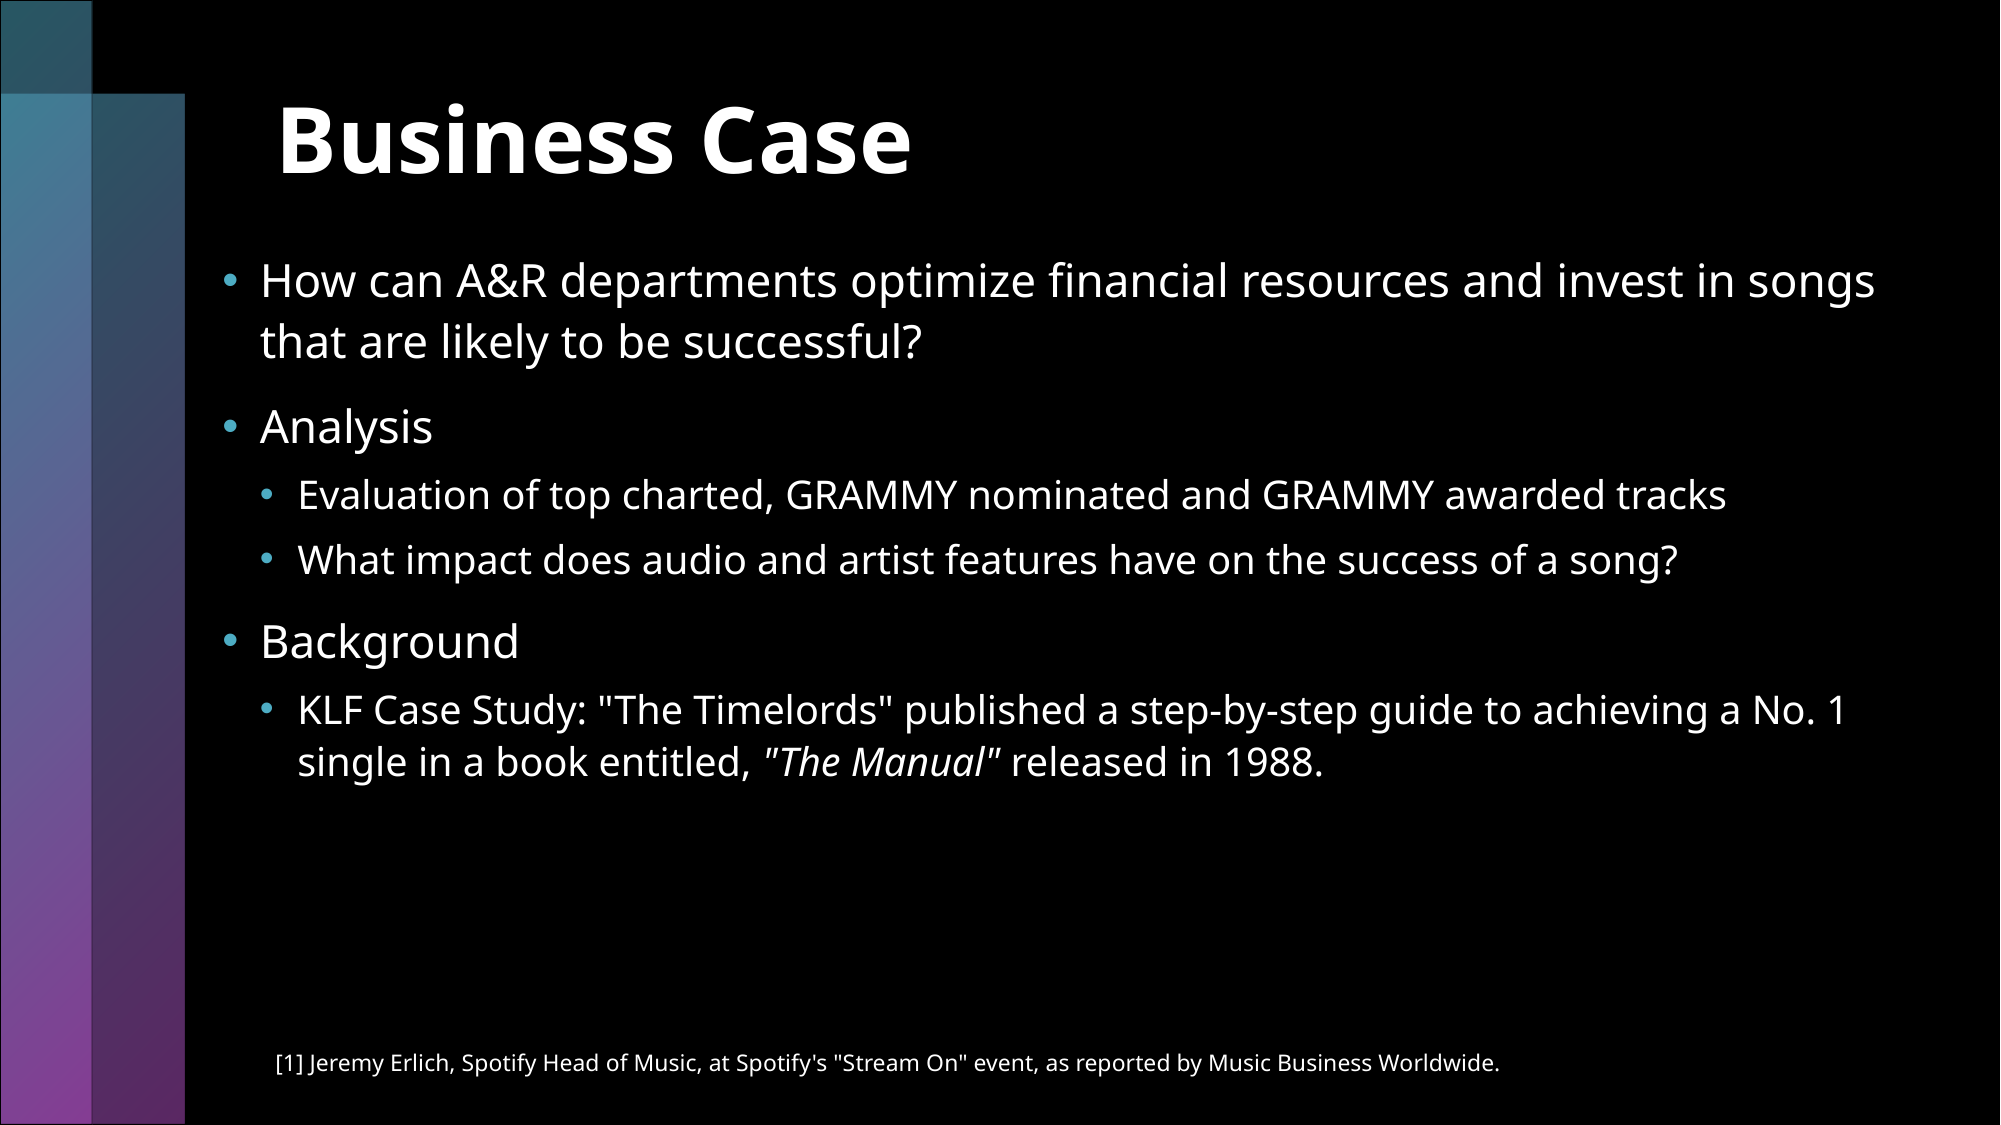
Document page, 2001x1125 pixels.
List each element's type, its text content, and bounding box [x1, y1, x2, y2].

text_box How can A&R departments optimize financial resources and invest in songs that are likely to be successful? Analysis Evaluation of top charted, GRAMMY nominated and GRAMMY awarded tracks What impact does audio and artist features have on the success of a song? Background KLF Case Study: "The Timelords" published a step-by-step guide to achieving a No. 1 single in a book entitled, "The Manual" released in 1988. [207, 239, 1934, 863]
title Business Case [260, 74, 1817, 215]
footer [1] Jeremy Erlich, Spotify Head of Music, at Spotify's "Stream On" event, as reported by Music Business Worldwide. [260, 1032, 1666, 1093]
